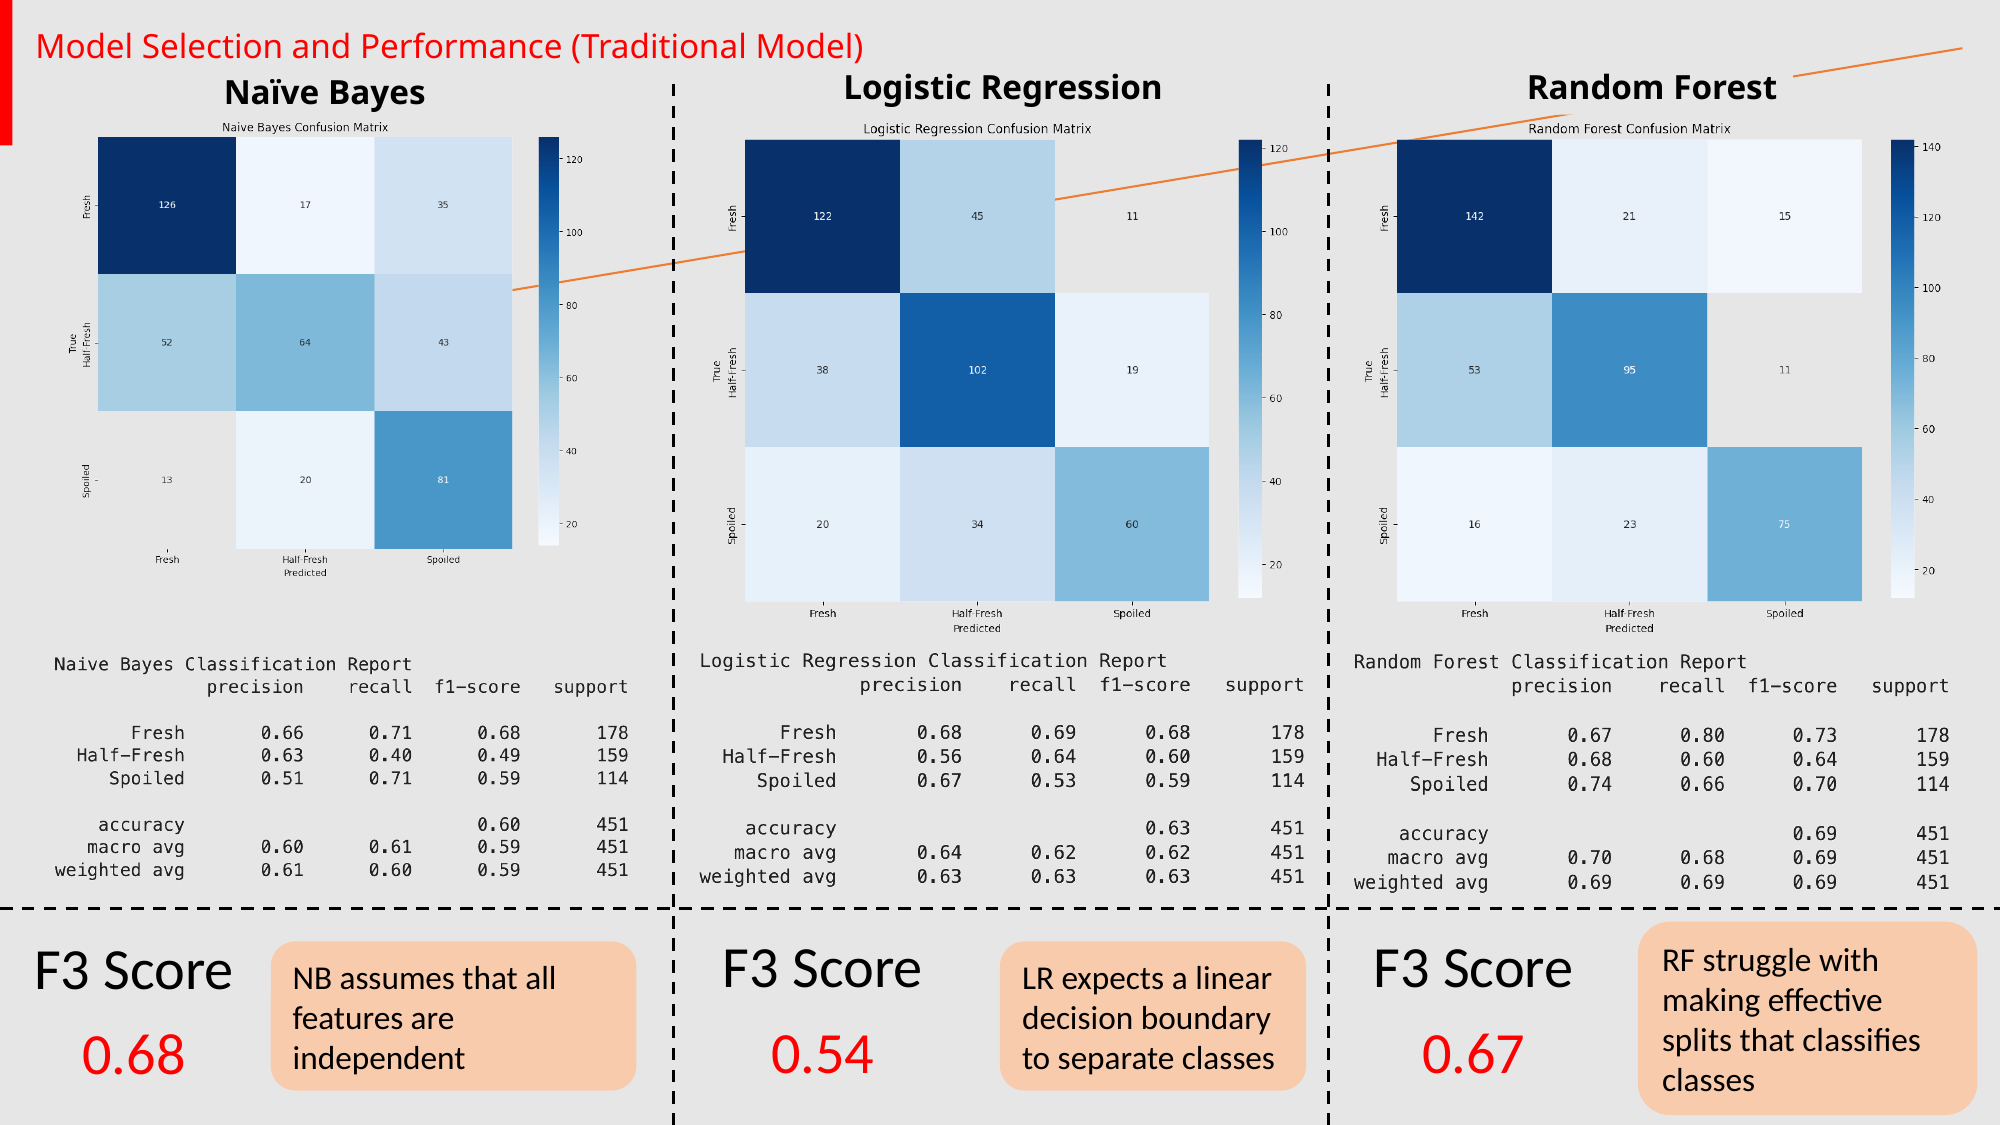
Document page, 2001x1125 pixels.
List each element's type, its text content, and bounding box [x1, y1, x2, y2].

text_box Logistic Regression [828, 63, 1179, 115]
text_box NB assumes that all features are independent [270, 941, 637, 1091]
picture [687, 642, 1313, 906]
list Model Selection and Performance (Traditional Model) [20, 22, 883, 74]
picture [34, 642, 661, 906]
picture [62, 115, 589, 584]
text_box F3 Score [17, 923, 251, 1009]
text_box RF struggle with making effective splits that classifies classes [1637, 921, 1978, 1116]
text_box Random Forest [1511, 63, 1793, 115]
text_box F3 Score [1357, 921, 1590, 1007]
picture [1340, 115, 1966, 905]
text_box 0.67 [1406, 1007, 1542, 1093]
text_box 0.54 [755, 1007, 891, 1093]
text_box Naïve Bayes [208, 68, 442, 115]
text_box 0.68 [66, 1009, 202, 1095]
text_box F3 Score [706, 921, 939, 1007]
picture [705, 115, 1295, 641]
text_box LR expects a linear decision boundary to separate classes [999, 941, 1307, 1091]
